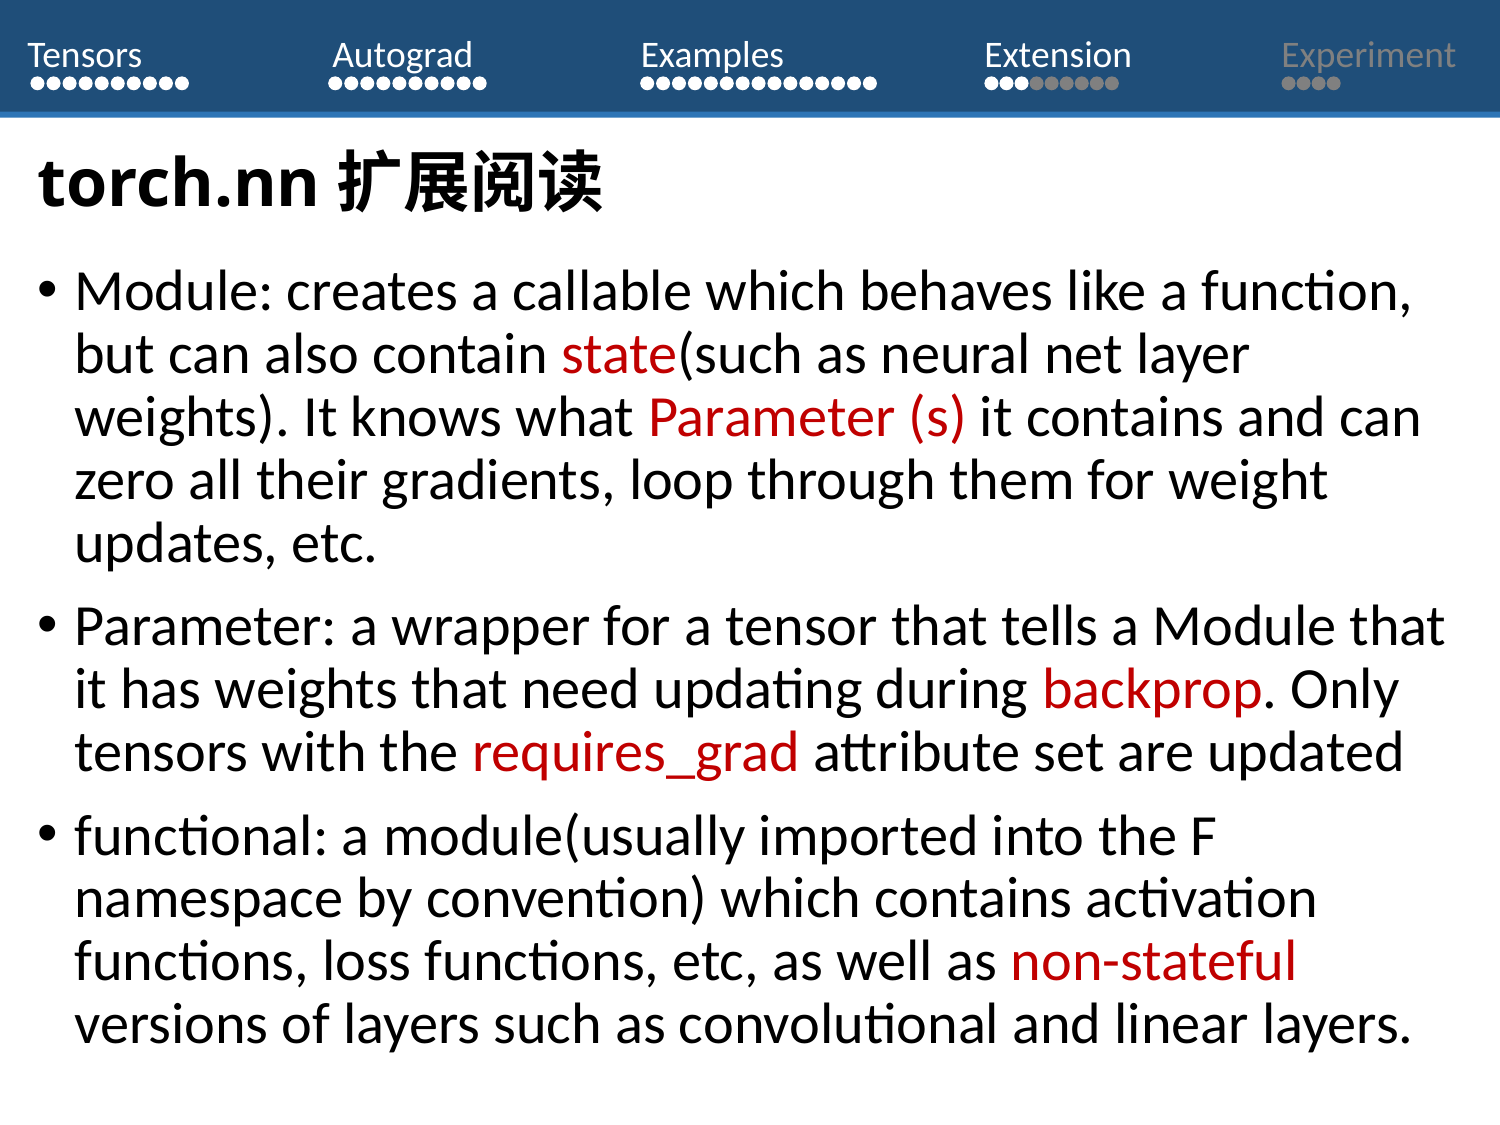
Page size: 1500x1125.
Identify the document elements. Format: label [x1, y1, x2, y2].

text_box [174, 76, 189, 91]
text_box [969, 22, 1148, 91]
title [22, 139, 1481, 231]
text_box [1266, 22, 1472, 91]
text_box [831, 76, 877, 91]
list [22, 252, 1481, 1103]
text_box [815, 76, 830, 91]
text_box [626, 22, 814, 91]
text_box [317, 22, 489, 91]
text_box [12, 22, 173, 91]
